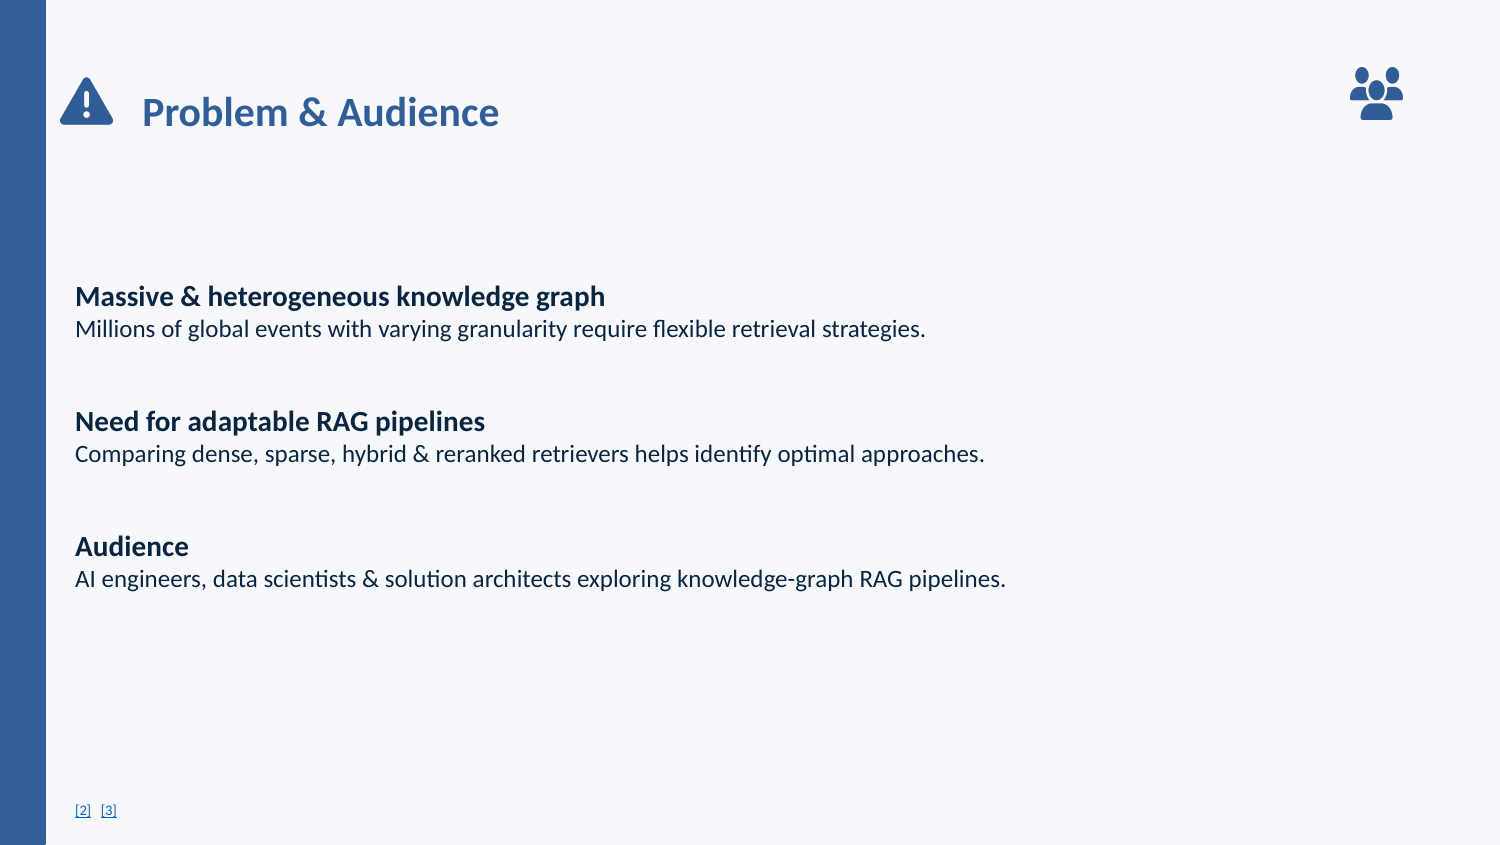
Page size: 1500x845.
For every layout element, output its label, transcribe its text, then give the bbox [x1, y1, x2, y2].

picture [59, 74, 113, 128]
text_box Problem & Audience [127, 71, 1403, 147]
text_box [2] [3] [74, 787, 1425, 833]
text_box Massive & heterogeneous knowledge graph Millions of global events with varying granularity require flexible retrieval strategies. Need for adaptable RAG pipelines Comparing dense, sparse, hybrid & reranked retrievers helps identify optimal approaches. Audience AI engineers, data scientists & solution architects exploring knowledge-graph RAG pipelines. [74, 194, 1455, 675]
text_box [0, 0, 45, 845]
picture [1349, 67, 1403, 120]
